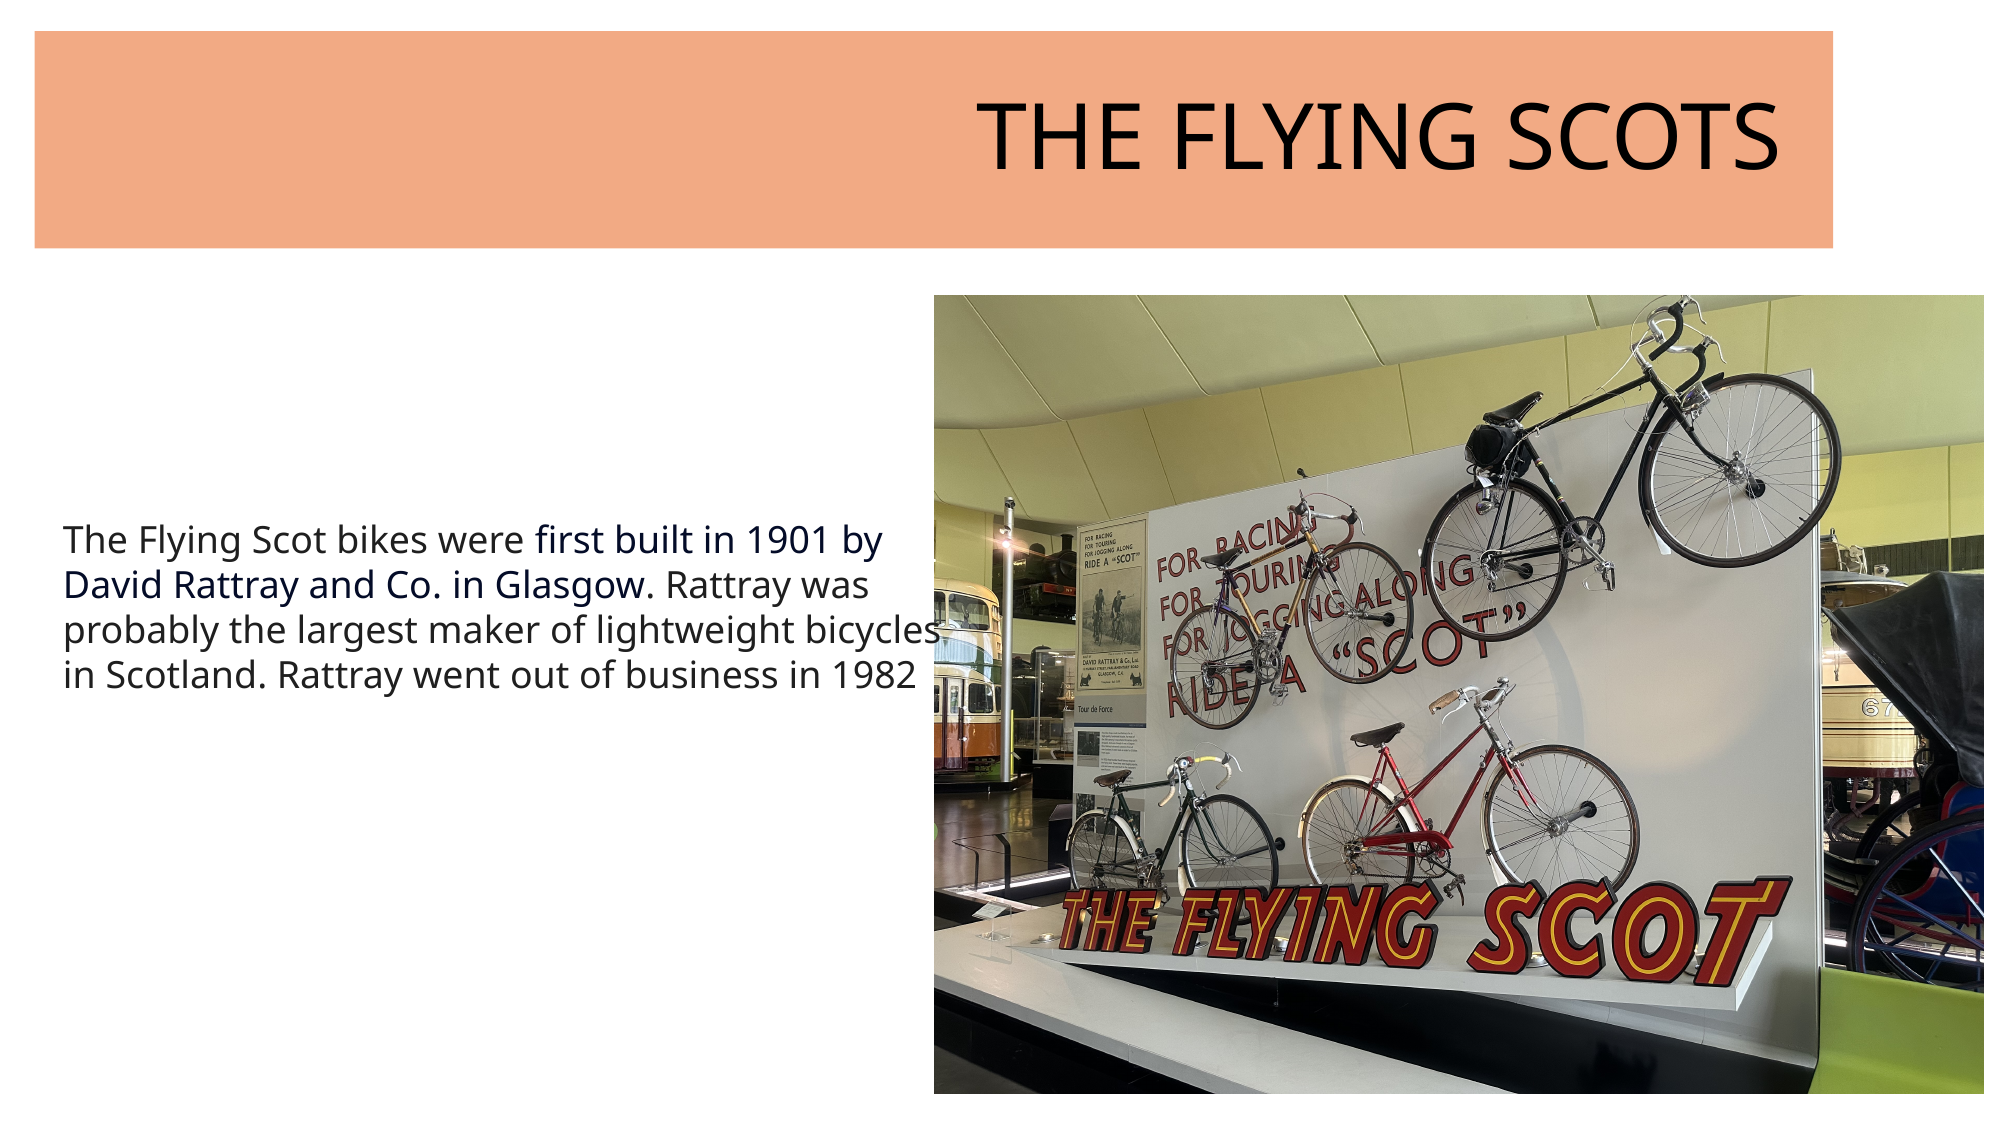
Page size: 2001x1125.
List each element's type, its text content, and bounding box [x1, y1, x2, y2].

title THE FLYING SCOTS [34, 31, 1834, 249]
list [933, 294, 1985, 1095]
text_box The Flying Scot bikes were first built in 1901 by David Rattray and Co. in Glasgow. Rattray was probably the largest maker of lightweight bicycles in Scotland. Rattray went out of business in 1982 [48, 419, 933, 704]
